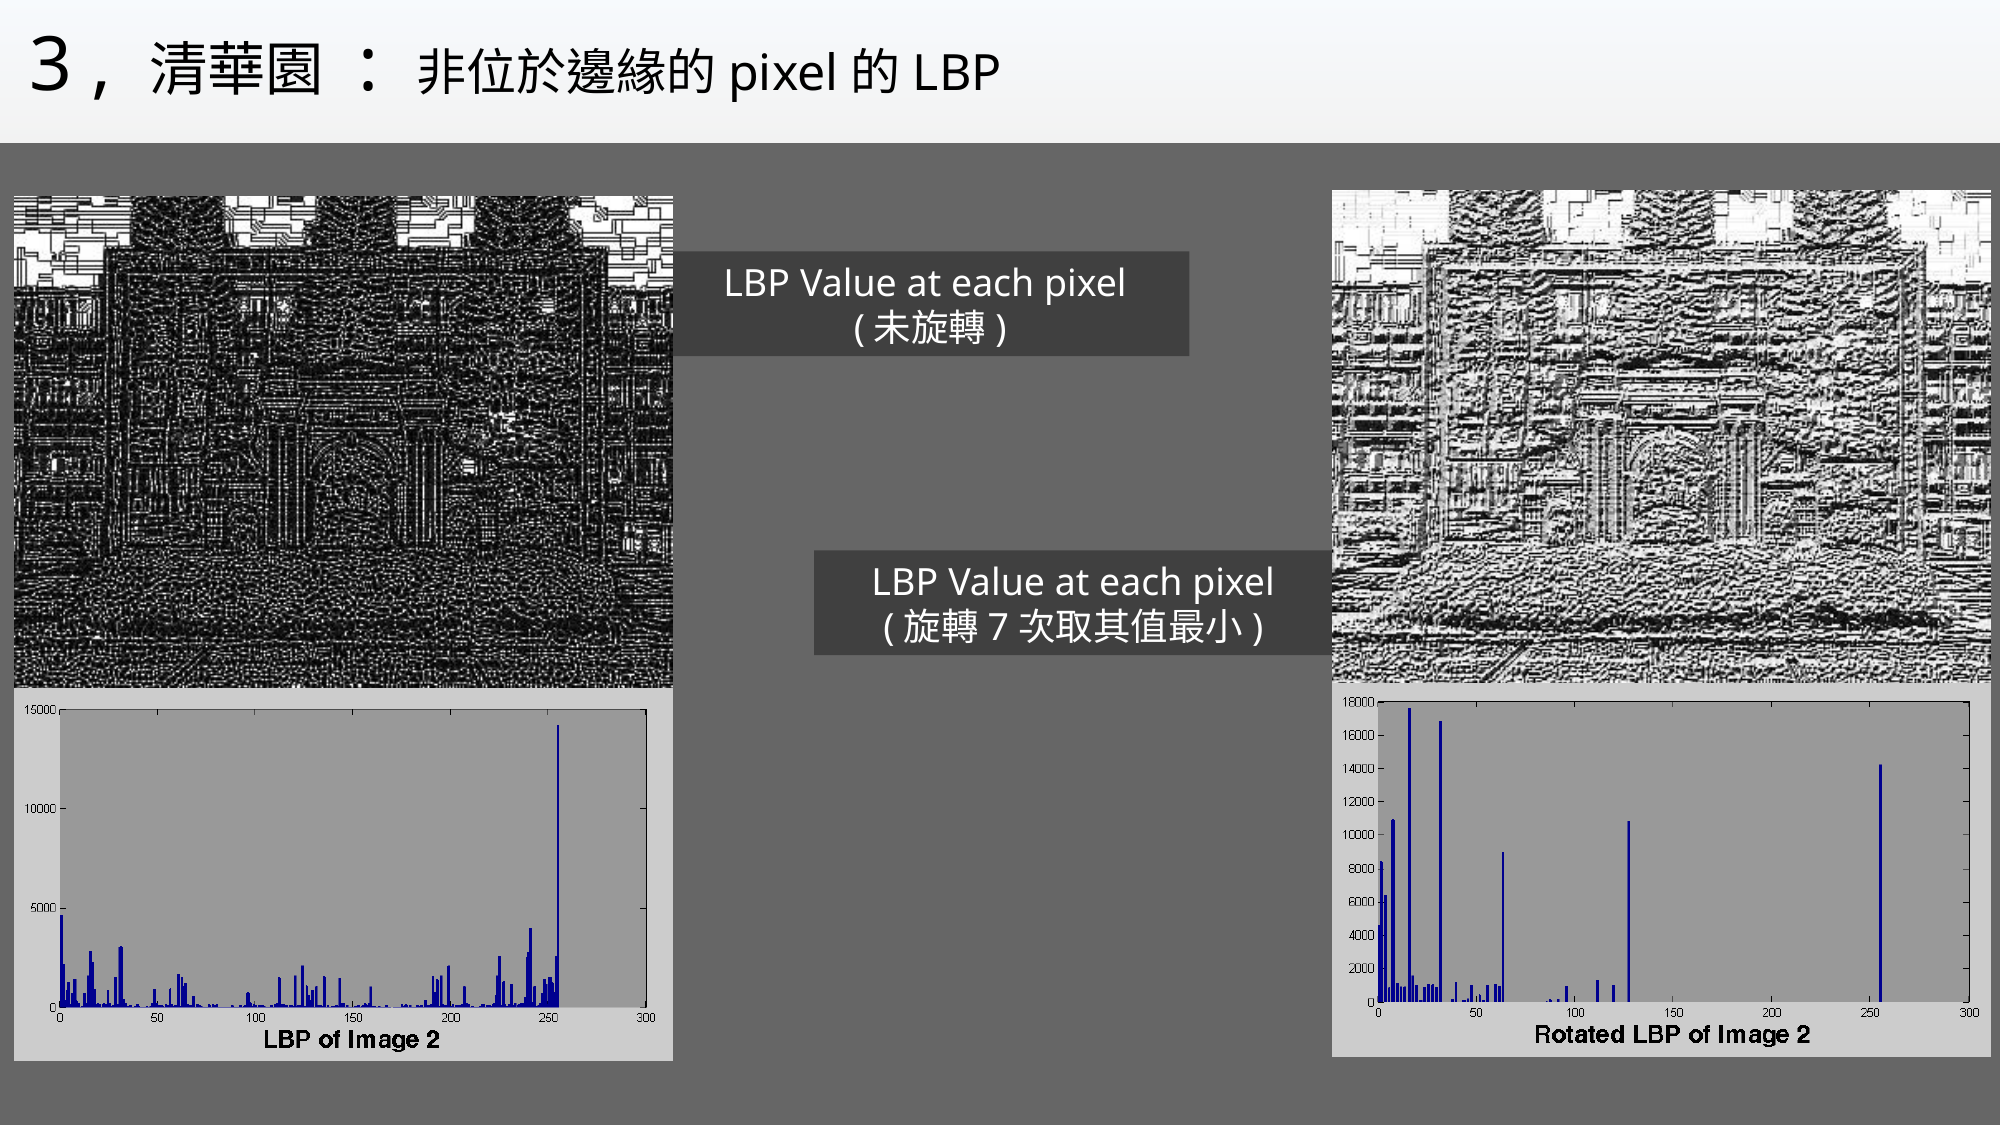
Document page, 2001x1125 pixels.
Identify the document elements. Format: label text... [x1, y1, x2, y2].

text_box LBP Value at each pixel (旋轉7次取其值最小) [814, 550, 1332, 656]
picture [1332, 190, 1991, 1057]
text_box LBP Value at each pixel (未旋轉) [673, 251, 1190, 357]
picture [14, 196, 673, 1061]
text_box 3 , 清華園 : 非位於邊緣的pixel的LBP [0, 0, 2000, 143]
